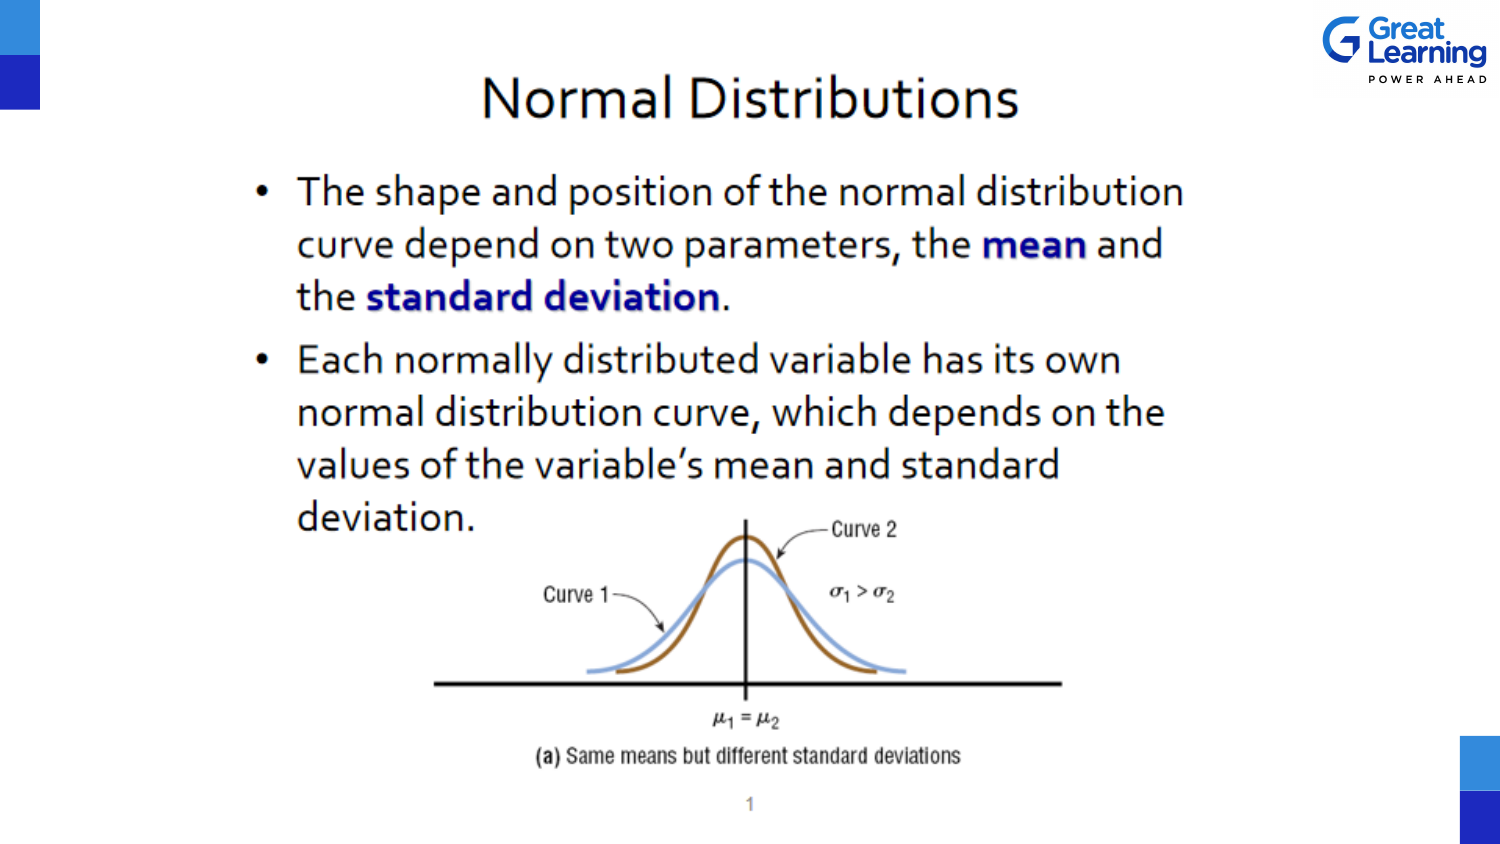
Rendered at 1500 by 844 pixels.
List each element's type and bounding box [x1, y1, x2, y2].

picture [187, 0, 1499, 844]
